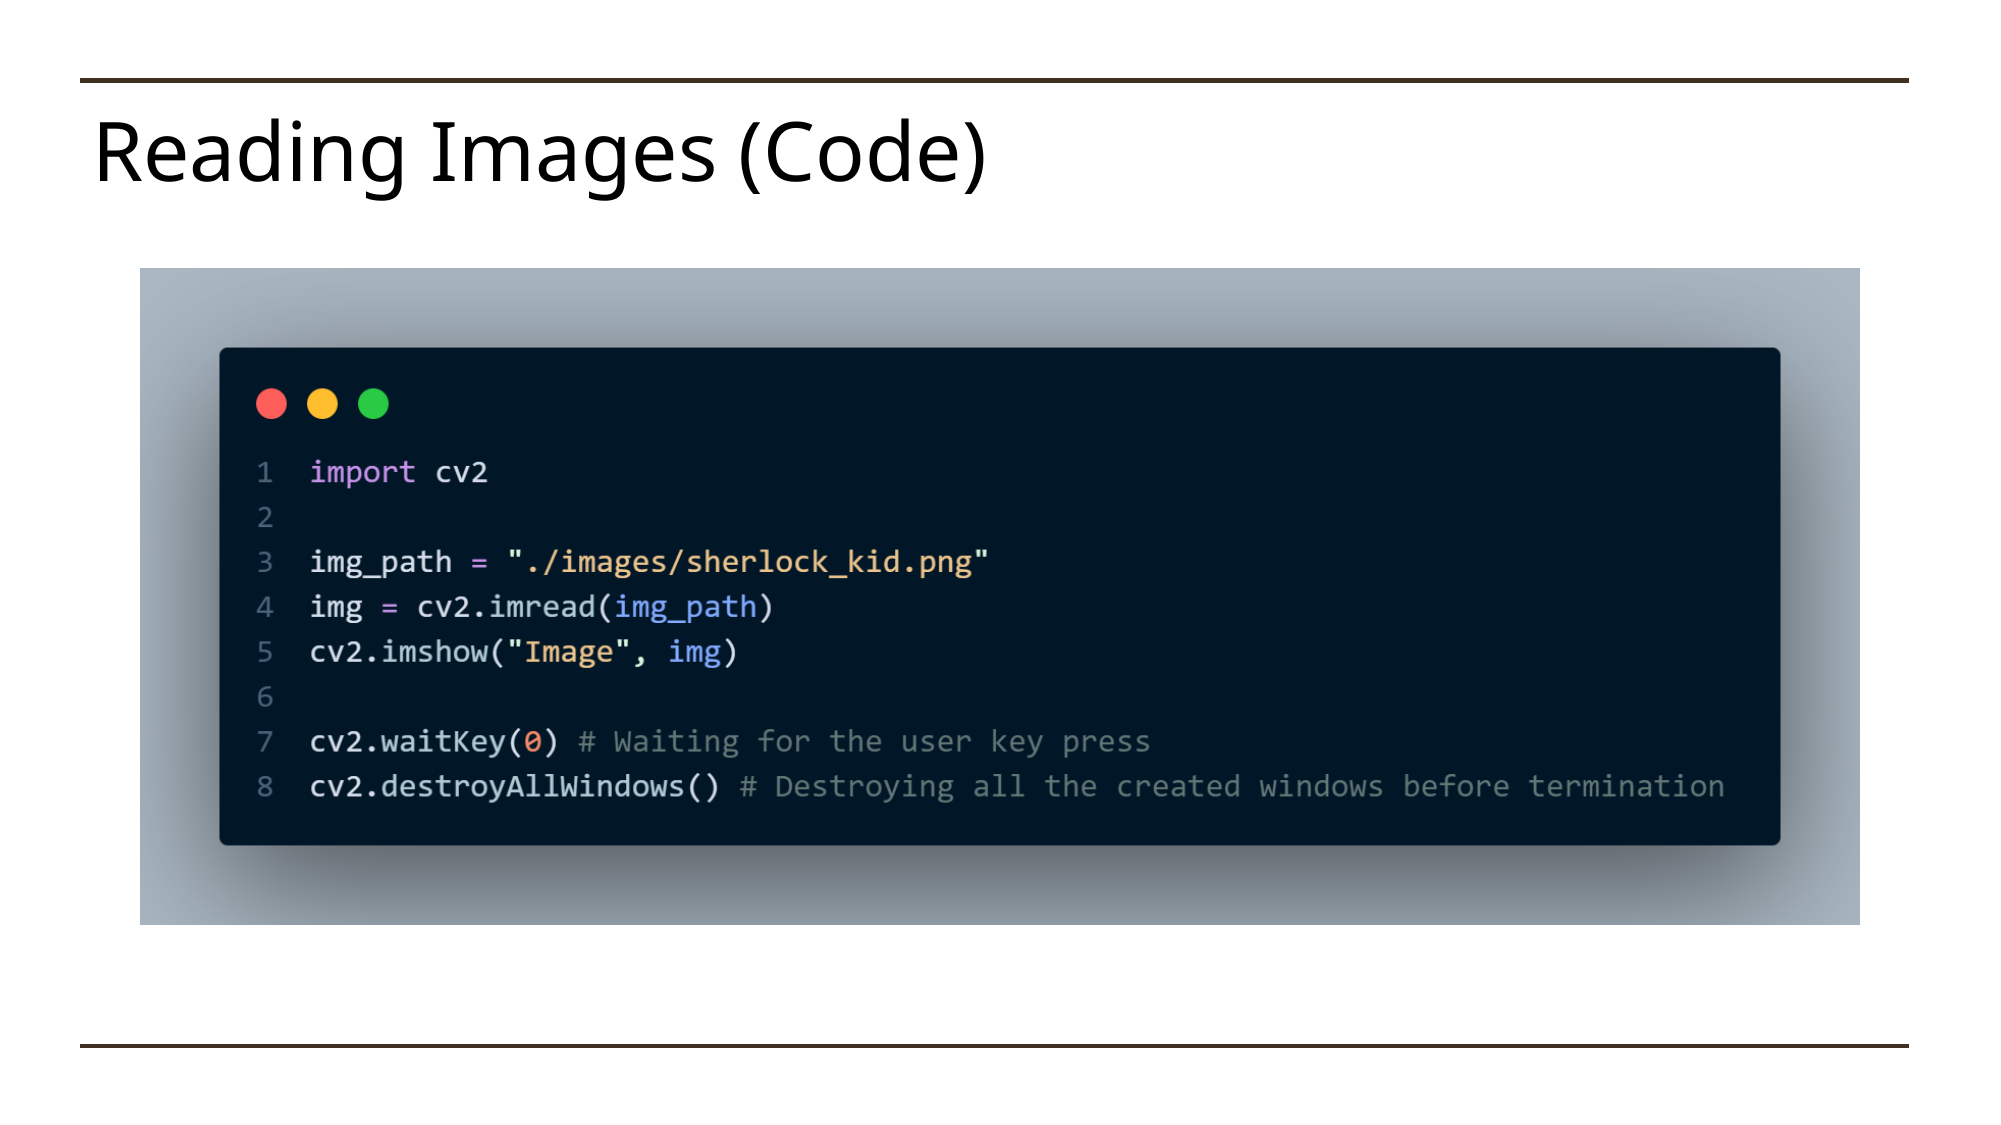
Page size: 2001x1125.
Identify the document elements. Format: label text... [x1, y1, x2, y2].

picture [140, 268, 1860, 925]
title Reading Images (Code) [92, 99, 1909, 288]
